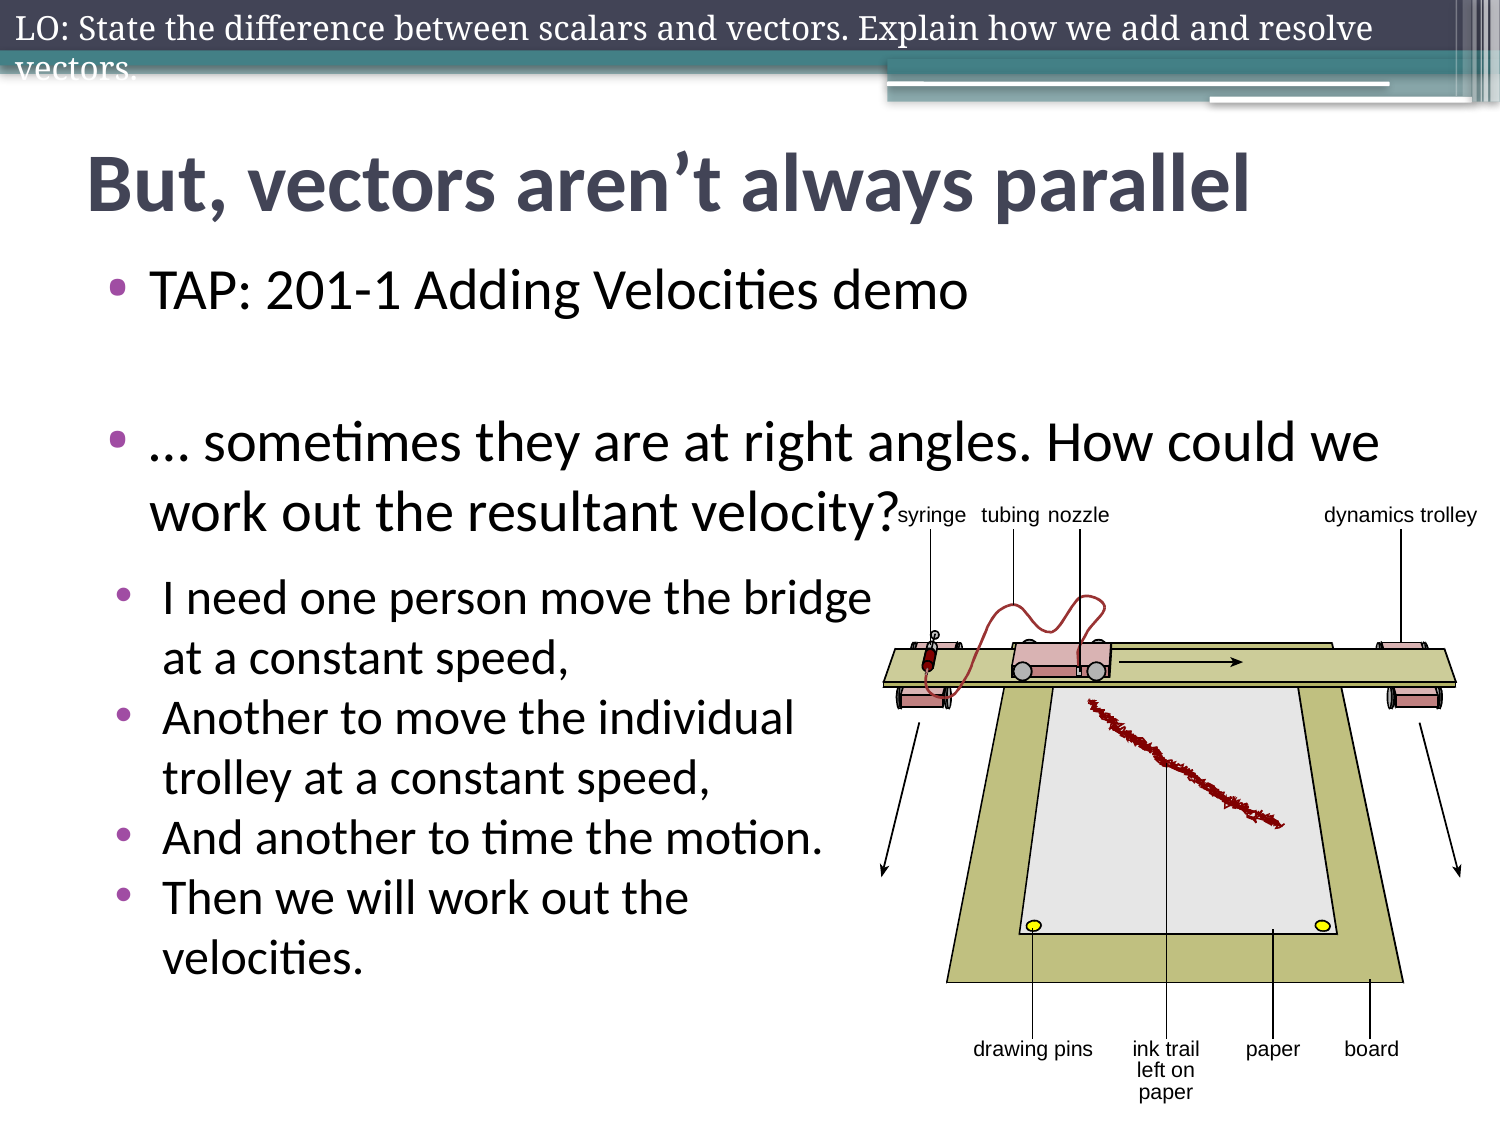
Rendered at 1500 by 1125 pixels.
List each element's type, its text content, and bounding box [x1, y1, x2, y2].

title But, vectors aren’t always parallel [72, 113, 1423, 244]
text_box LO: State the difference between scalars and vectors. Explain how we add and resolve vectors. [0, 0, 1495, 95]
picture [879, 502, 1483, 1107]
text_box I need one person move the bridge at a constant speed, Another to move the individual trolley at a constant speed, And another to time the motion. Then we will work out the velocities. [100, 557, 872, 1052]
list TAP: 201-1 Adding Velocities demo … sometimes they are at right angles. How could we work out the resultant velocity? [75, 243, 1425, 1079]
